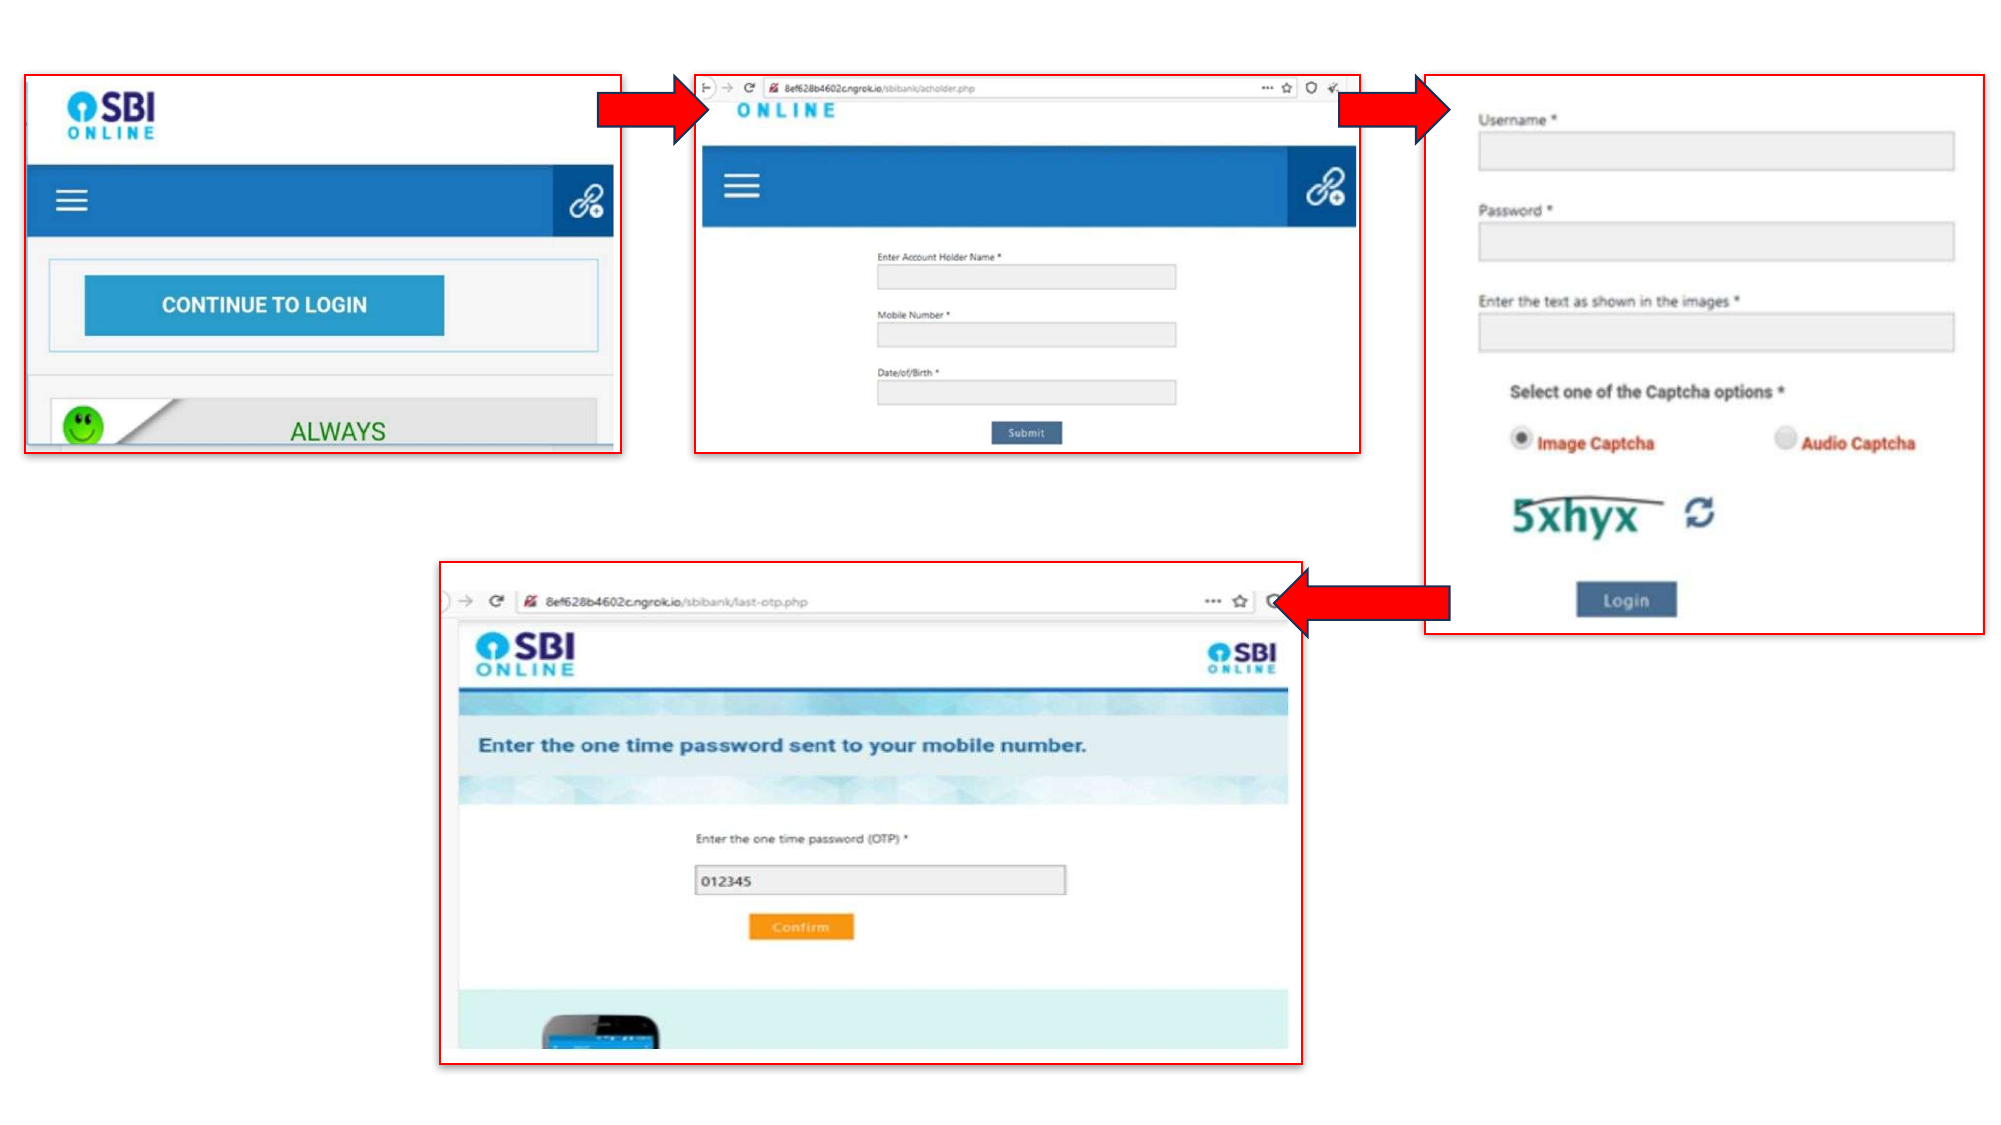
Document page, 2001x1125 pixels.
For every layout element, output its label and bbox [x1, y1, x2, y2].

picture [26, 76, 621, 453]
picture [440, 562, 1302, 1064]
text_box [1360, 73, 1425, 146]
picture [695, 76, 1360, 453]
picture [1425, 76, 1983, 633]
text_box [621, 73, 695, 146]
text_box [1302, 566, 1425, 640]
